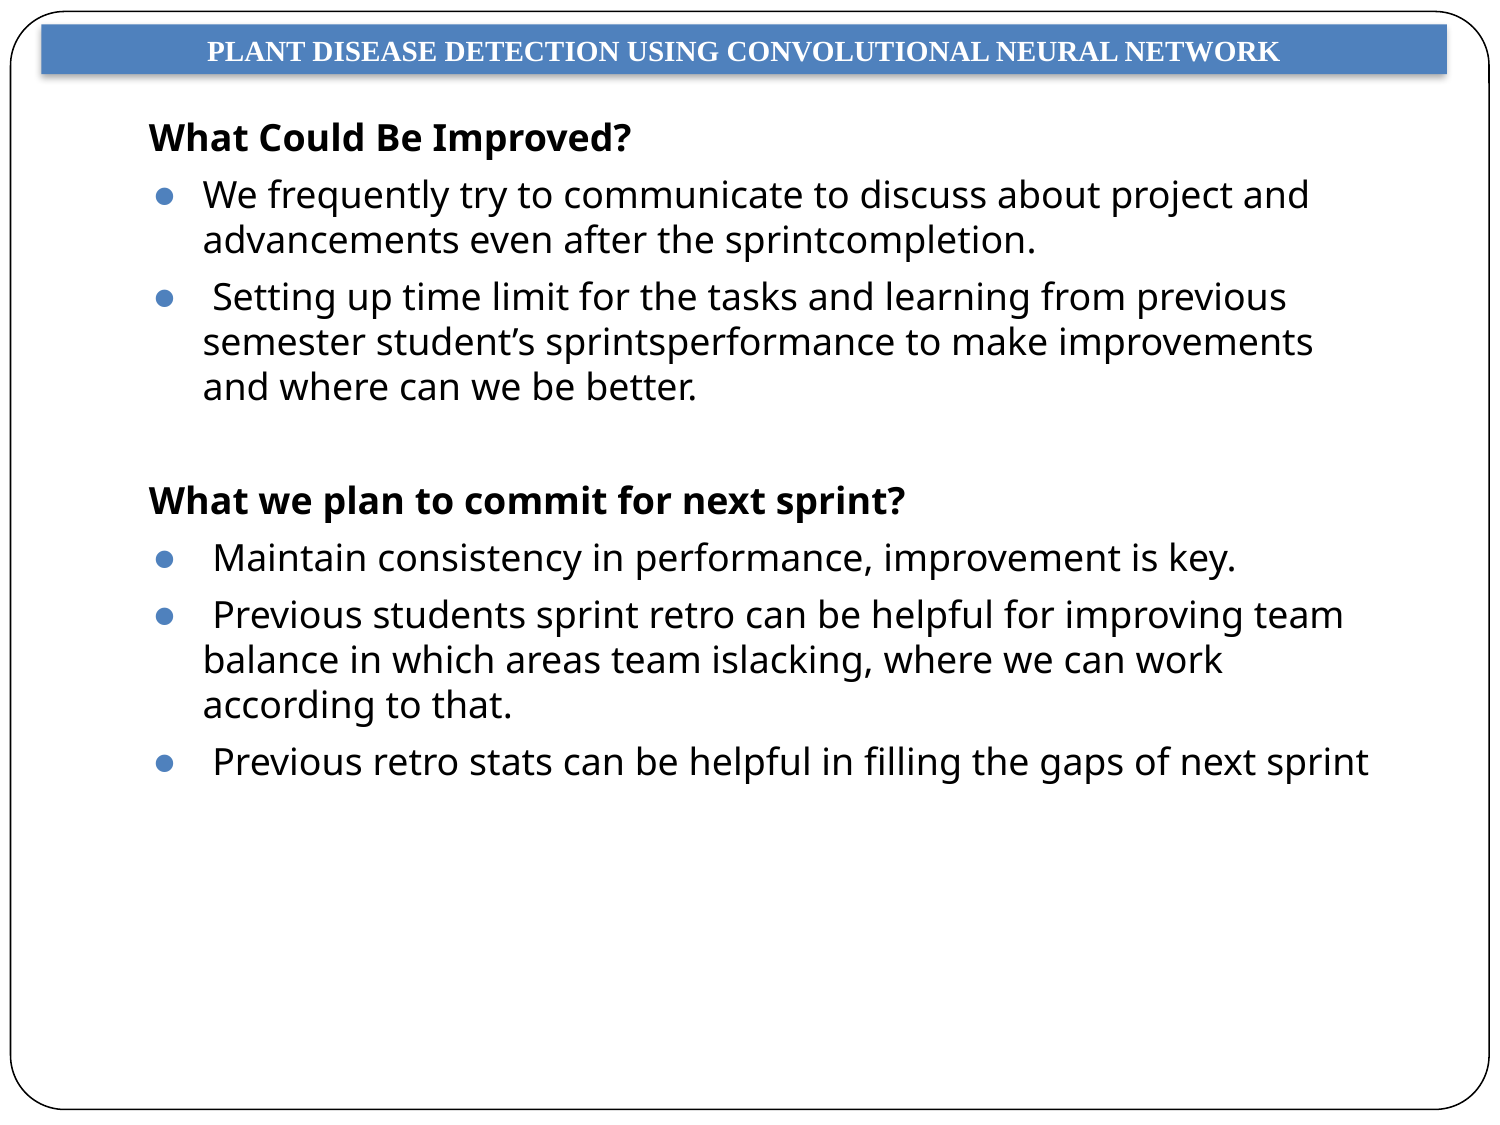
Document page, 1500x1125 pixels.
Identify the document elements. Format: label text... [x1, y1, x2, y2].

list What Could Be Improved? We frequently try to communicate to discuss about project and advancements even after the sprintcompletion. Setting up time limit for the tasks and learning from previous semester student’s sprintsperformance to make improvements and where can we be better. What we plan to commit for next sprint? Maintain consistency in performance, improvement is key. Previous students sprint retro can be helpful for improving team balance in which areas team islacking, where we can work according to that. Previous retro stats can be helpful in filling the gaps of next sprint [112, 106, 1388, 986]
text_box PLANT DISEASE DETECTION USING CONVOLUTIONAL NEURAL NETWORK [41, 24, 1447, 75]
